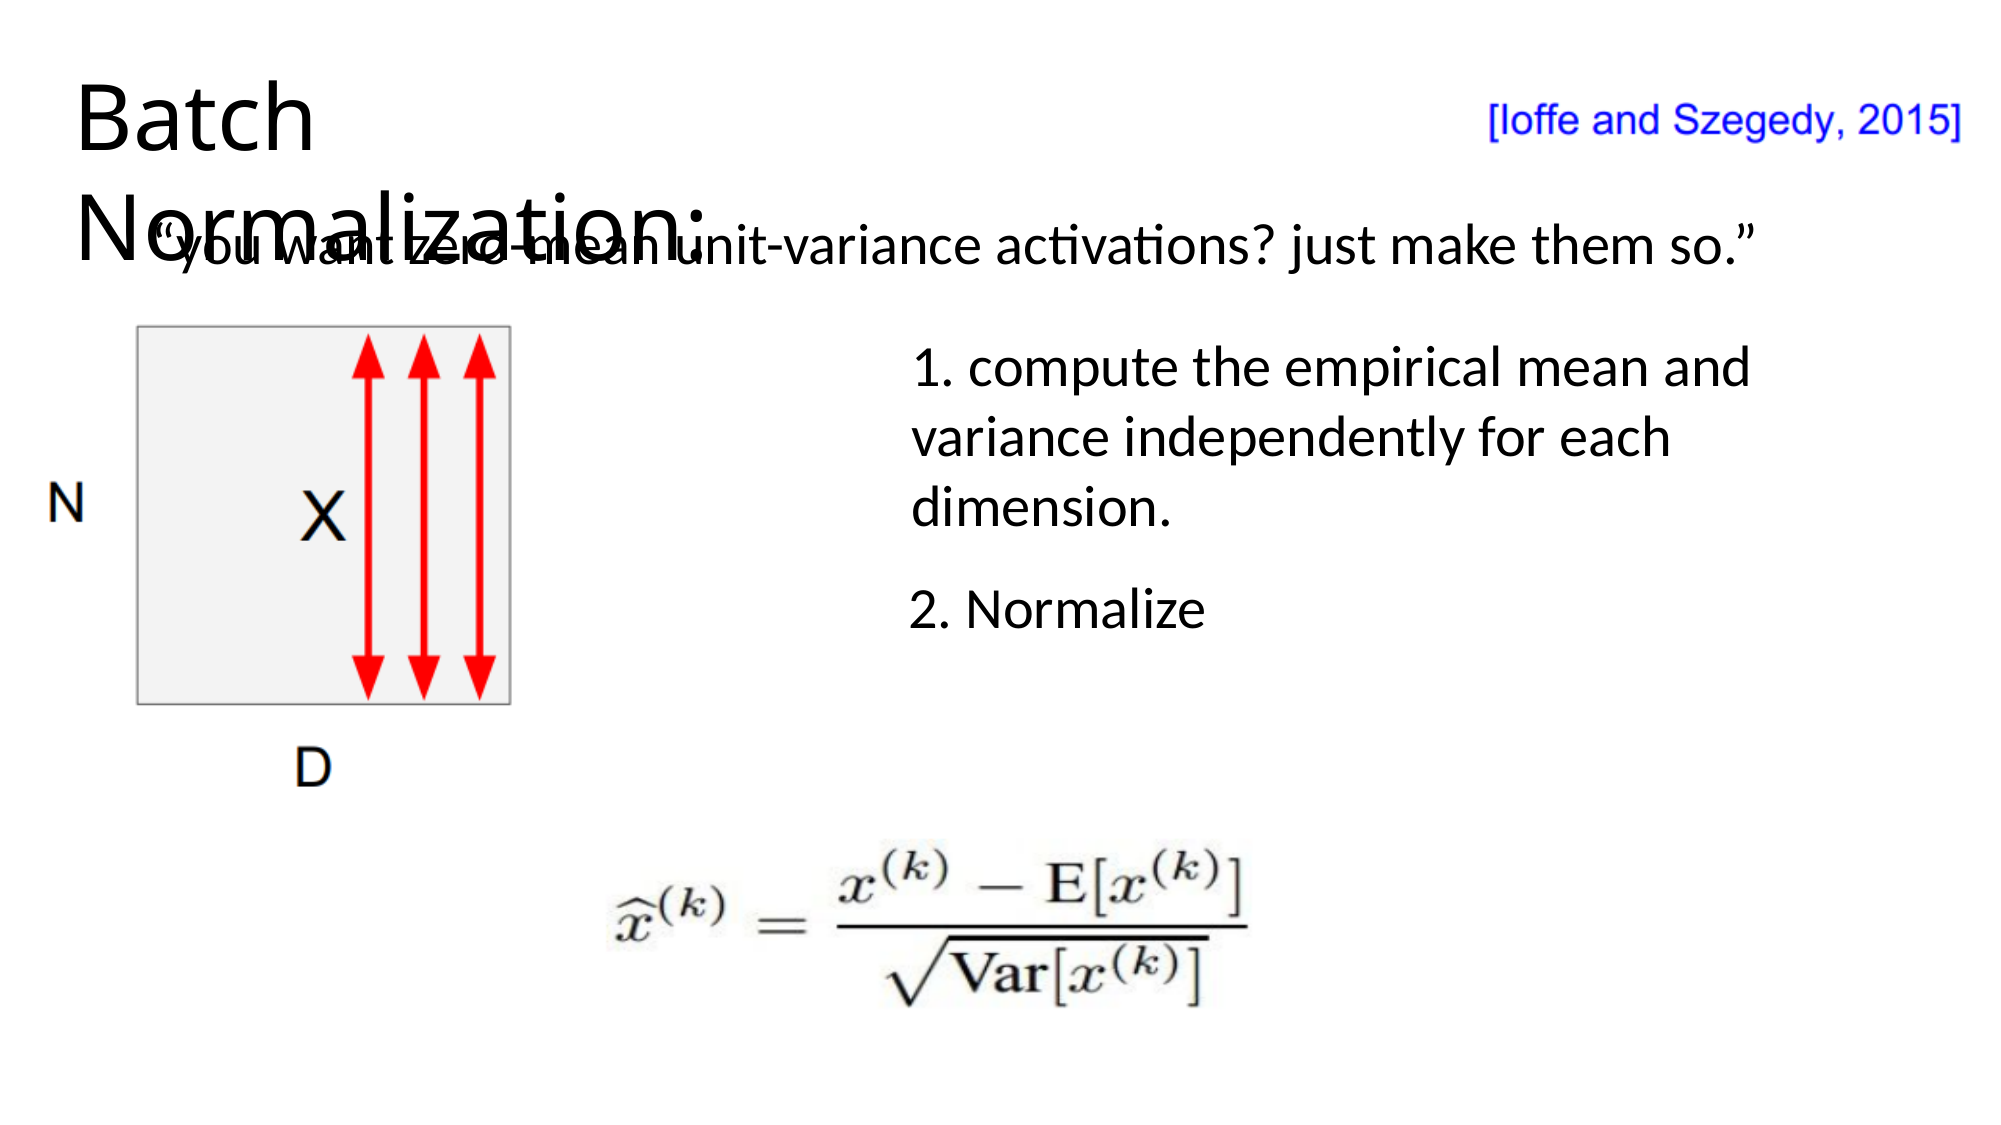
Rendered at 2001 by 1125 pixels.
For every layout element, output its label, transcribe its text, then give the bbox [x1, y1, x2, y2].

text_box 1. compute the empirical mean and variance independently for each dimension. [896, 321, 1860, 546]
picture [23, 306, 526, 790]
text_box Batch Normalization: [58, 51, 922, 287]
text_box 2. Normalize [893, 562, 1857, 648]
picture [576, 825, 1304, 1064]
picture [1471, 82, 1984, 166]
text_box “you want zero-mean unit-variance activations? just make them so.” [137, 199, 2000, 285]
